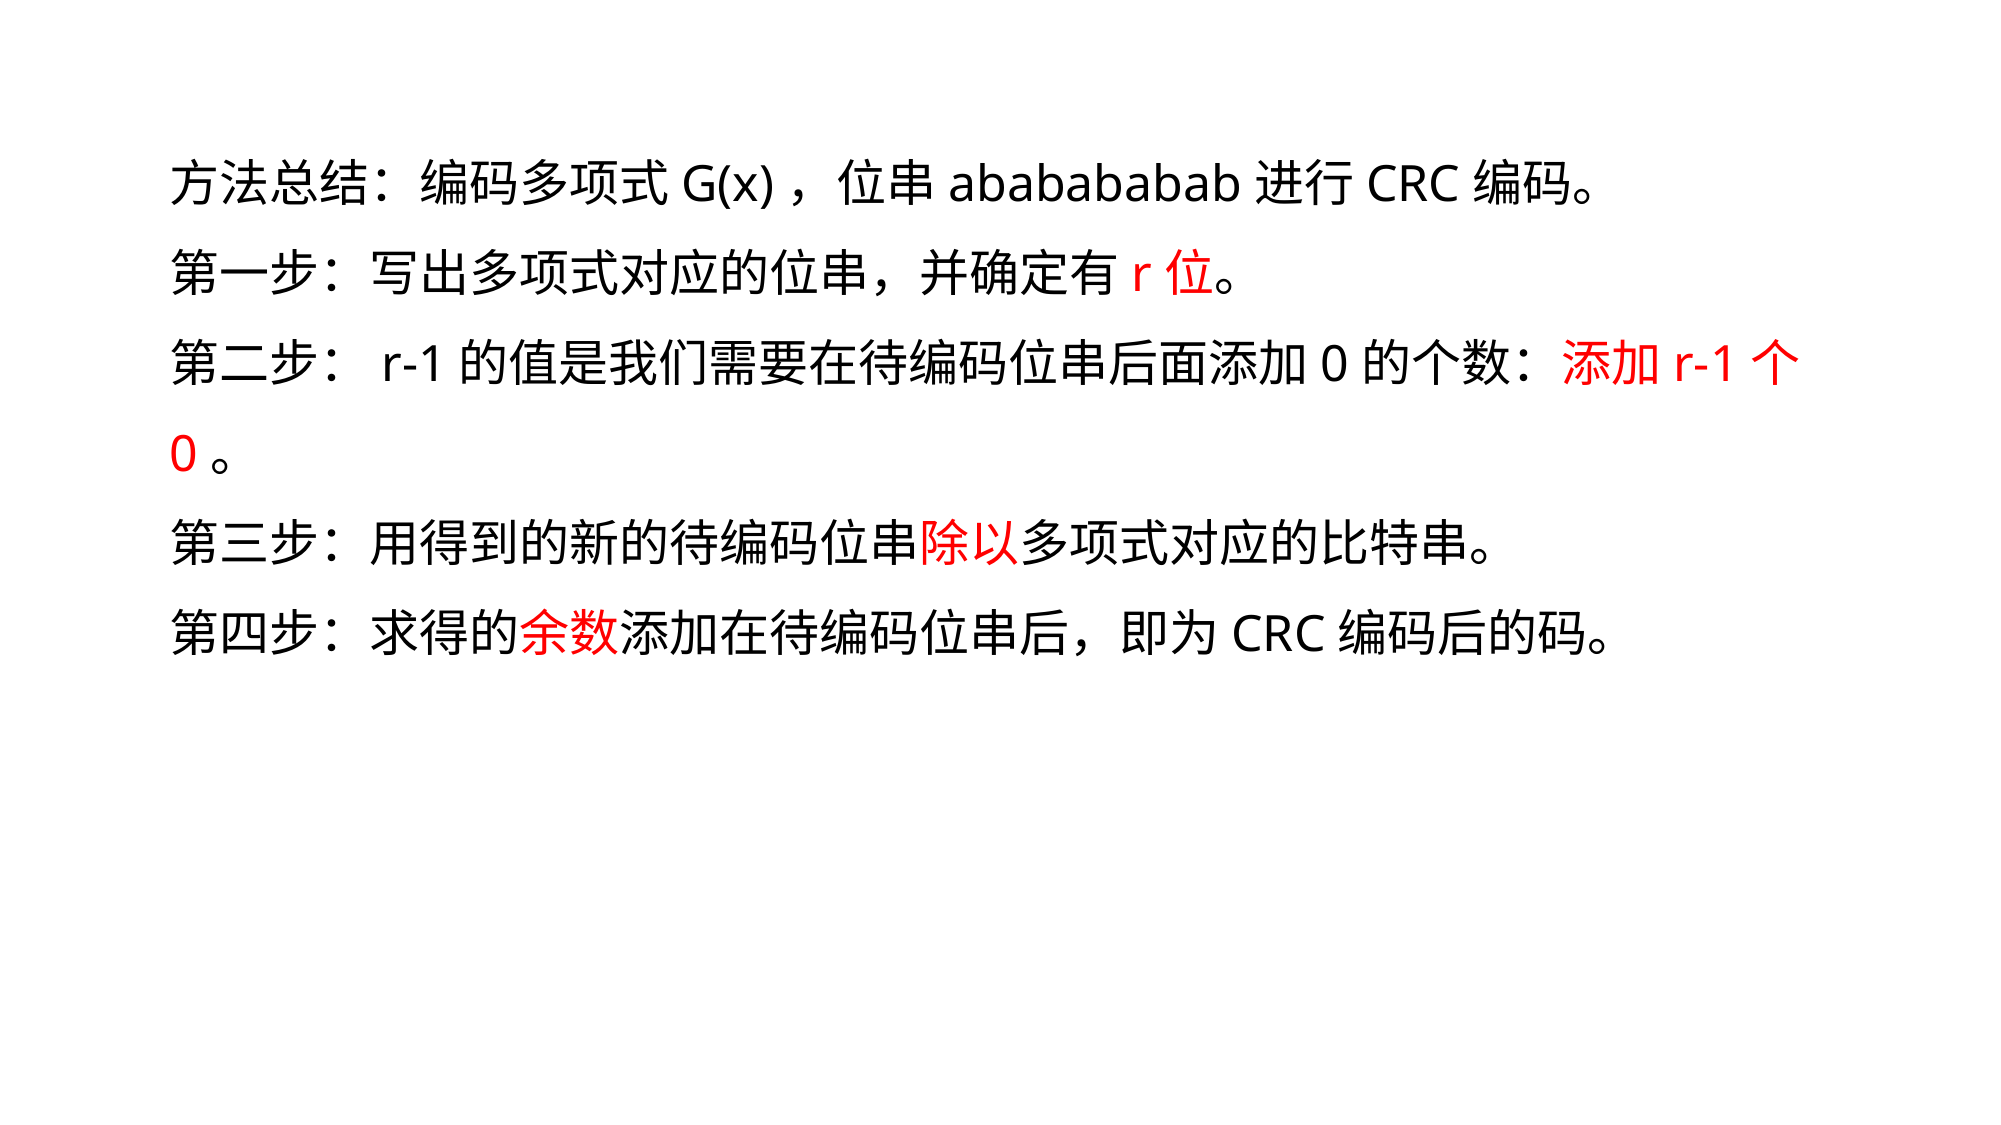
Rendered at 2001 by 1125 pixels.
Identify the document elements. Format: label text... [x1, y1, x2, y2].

text_box 方法总结：编码多项式G(x)，位串ababababab进行CRC编码。 第一步：写出多项式对应的位串，并确定有r位。 第二步：r-1的值是我们需要在待编码位串后面添加0的个数：添加r-1个0。 第三步：用得到的新的待编码位串除以多项式对应的比特串。 第四步：求得的余数添加在待编码位串后，即为CRC编码后的码。 [154, 113, 1881, 669]
